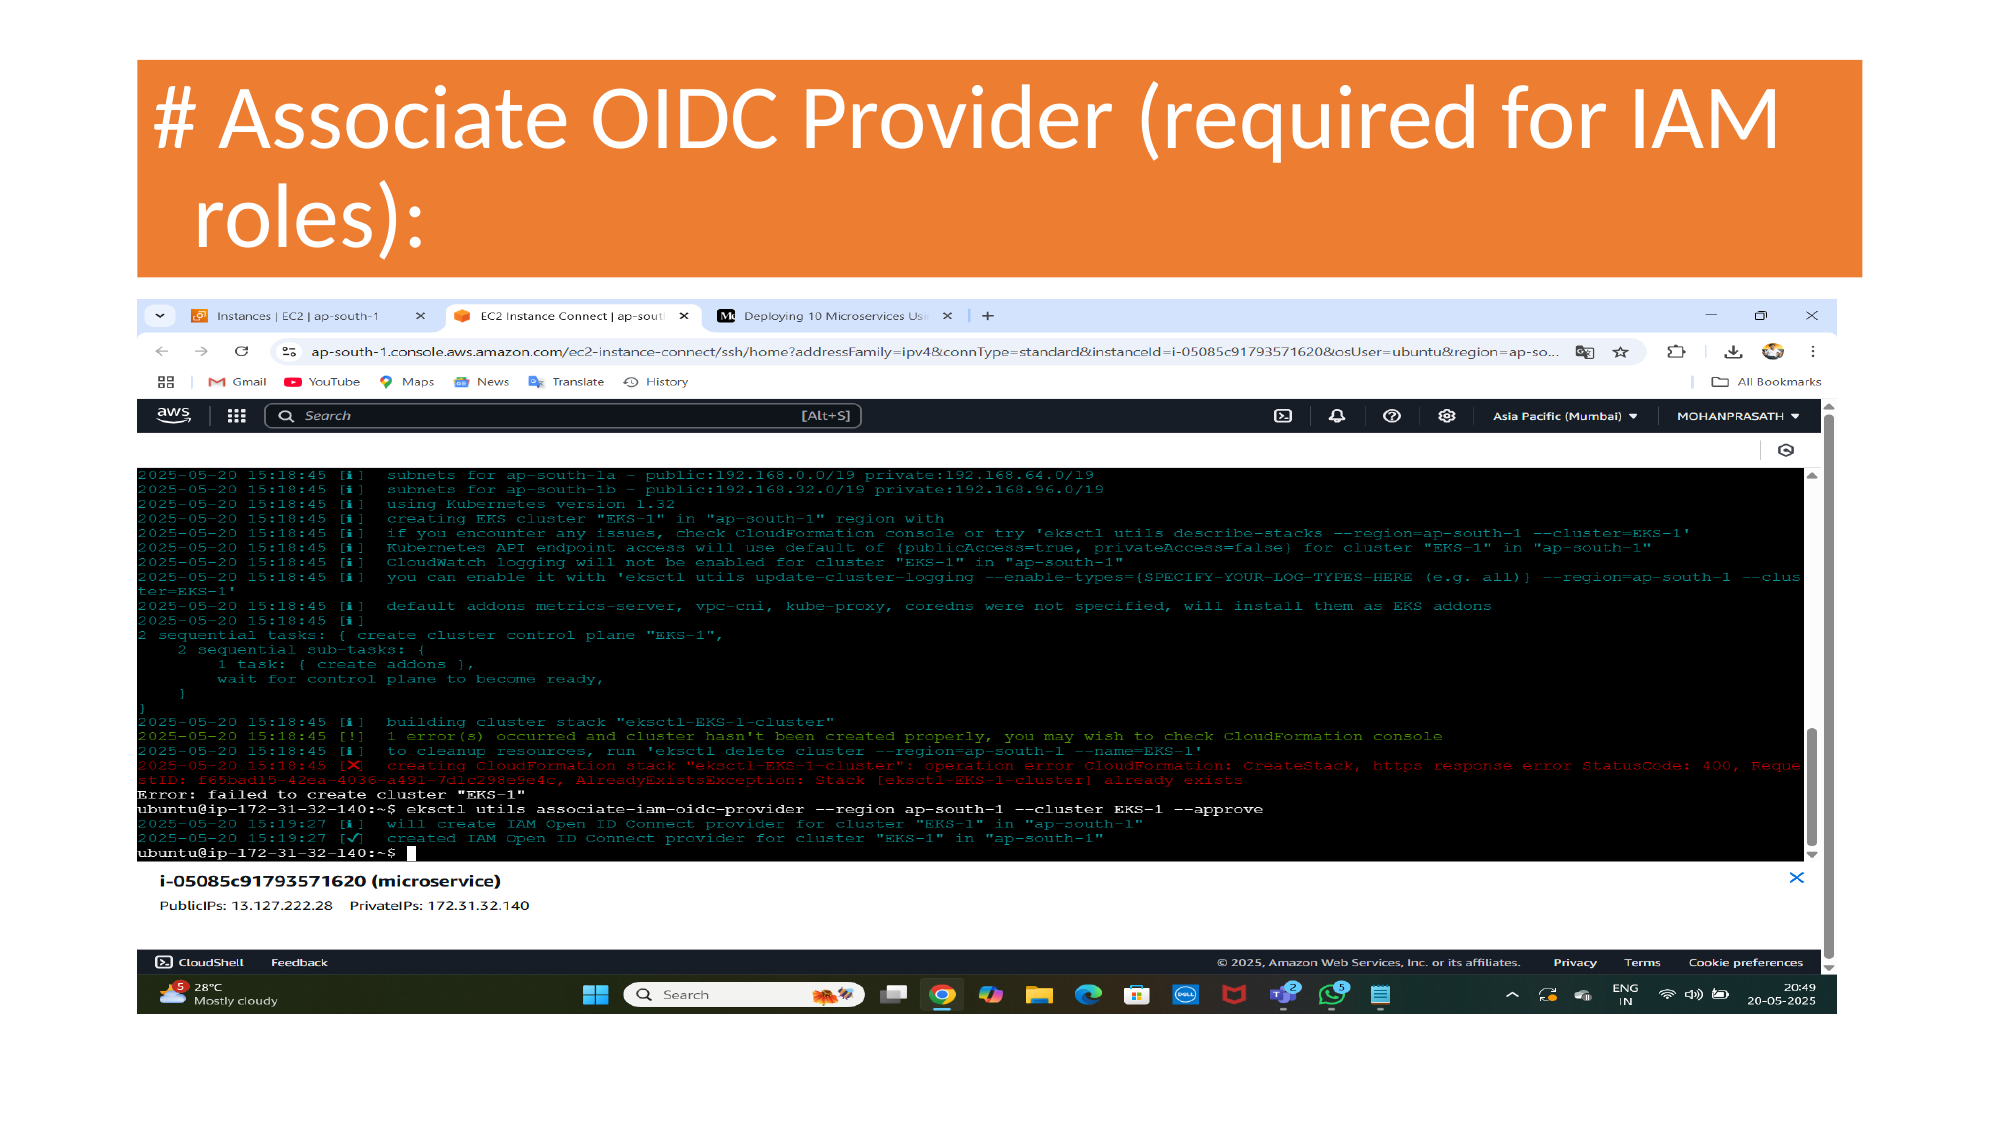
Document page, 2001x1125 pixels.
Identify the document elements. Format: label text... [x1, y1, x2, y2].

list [137, 299, 1837, 1014]
title # Associate OIDC Provider (required for IAM roles): [137, 59, 1863, 278]
